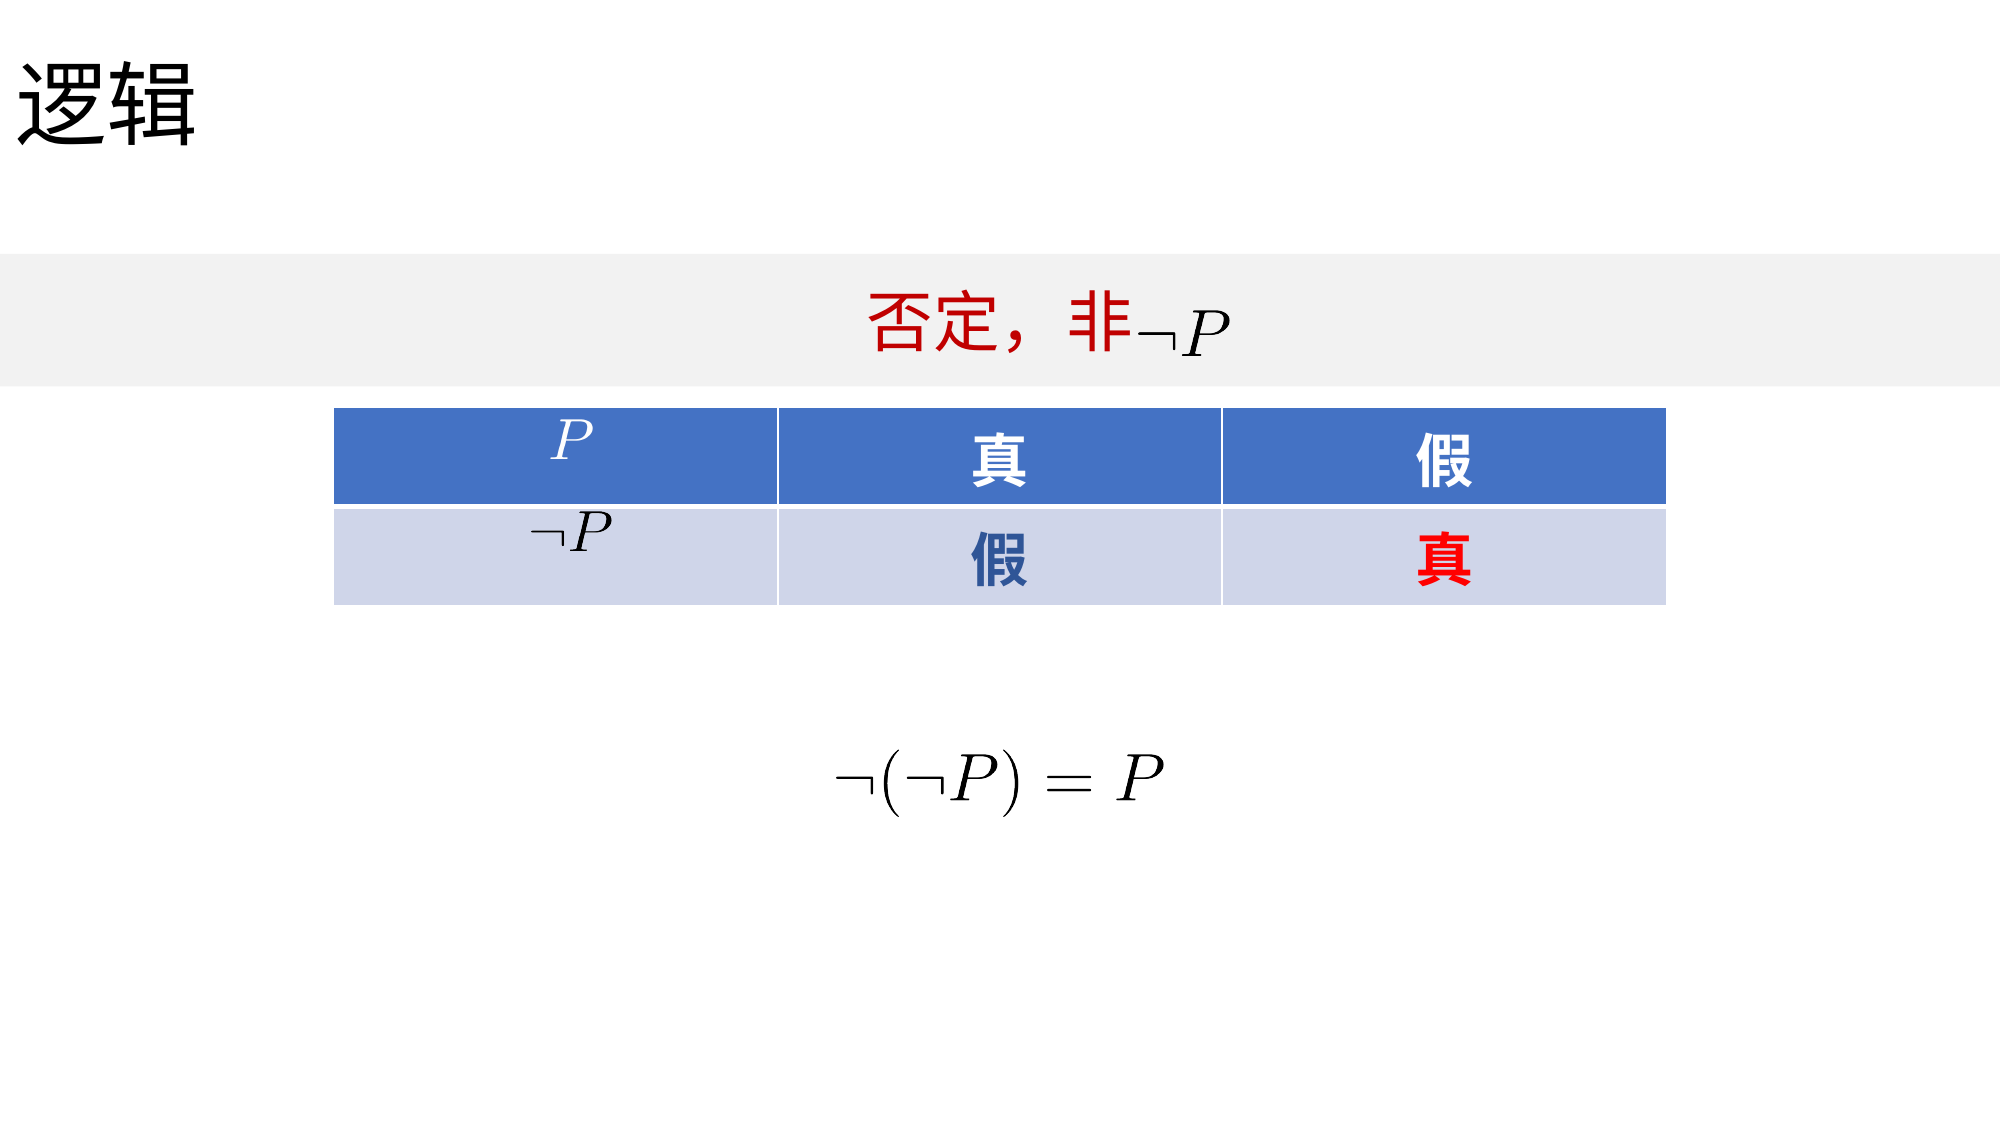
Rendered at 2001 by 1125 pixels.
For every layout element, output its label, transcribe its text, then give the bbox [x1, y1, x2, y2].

picture [531, 511, 612, 552]
table_header 假 [1223, 408, 1666, 504]
picture [550, 419, 593, 459]
picture [1138, 310, 1230, 356]
title 逻辑 [0, 0, 2000, 218]
table_header 真 [779, 408, 1221, 504]
text_box 否定，非 [0, 253, 2000, 387]
table_header [334, 408, 777, 504]
picture [836, 749, 1164, 817]
table_cell 真 [1223, 509, 1666, 605]
table_cell 假 [779, 509, 1221, 605]
table_cell [334, 509, 777, 605]
